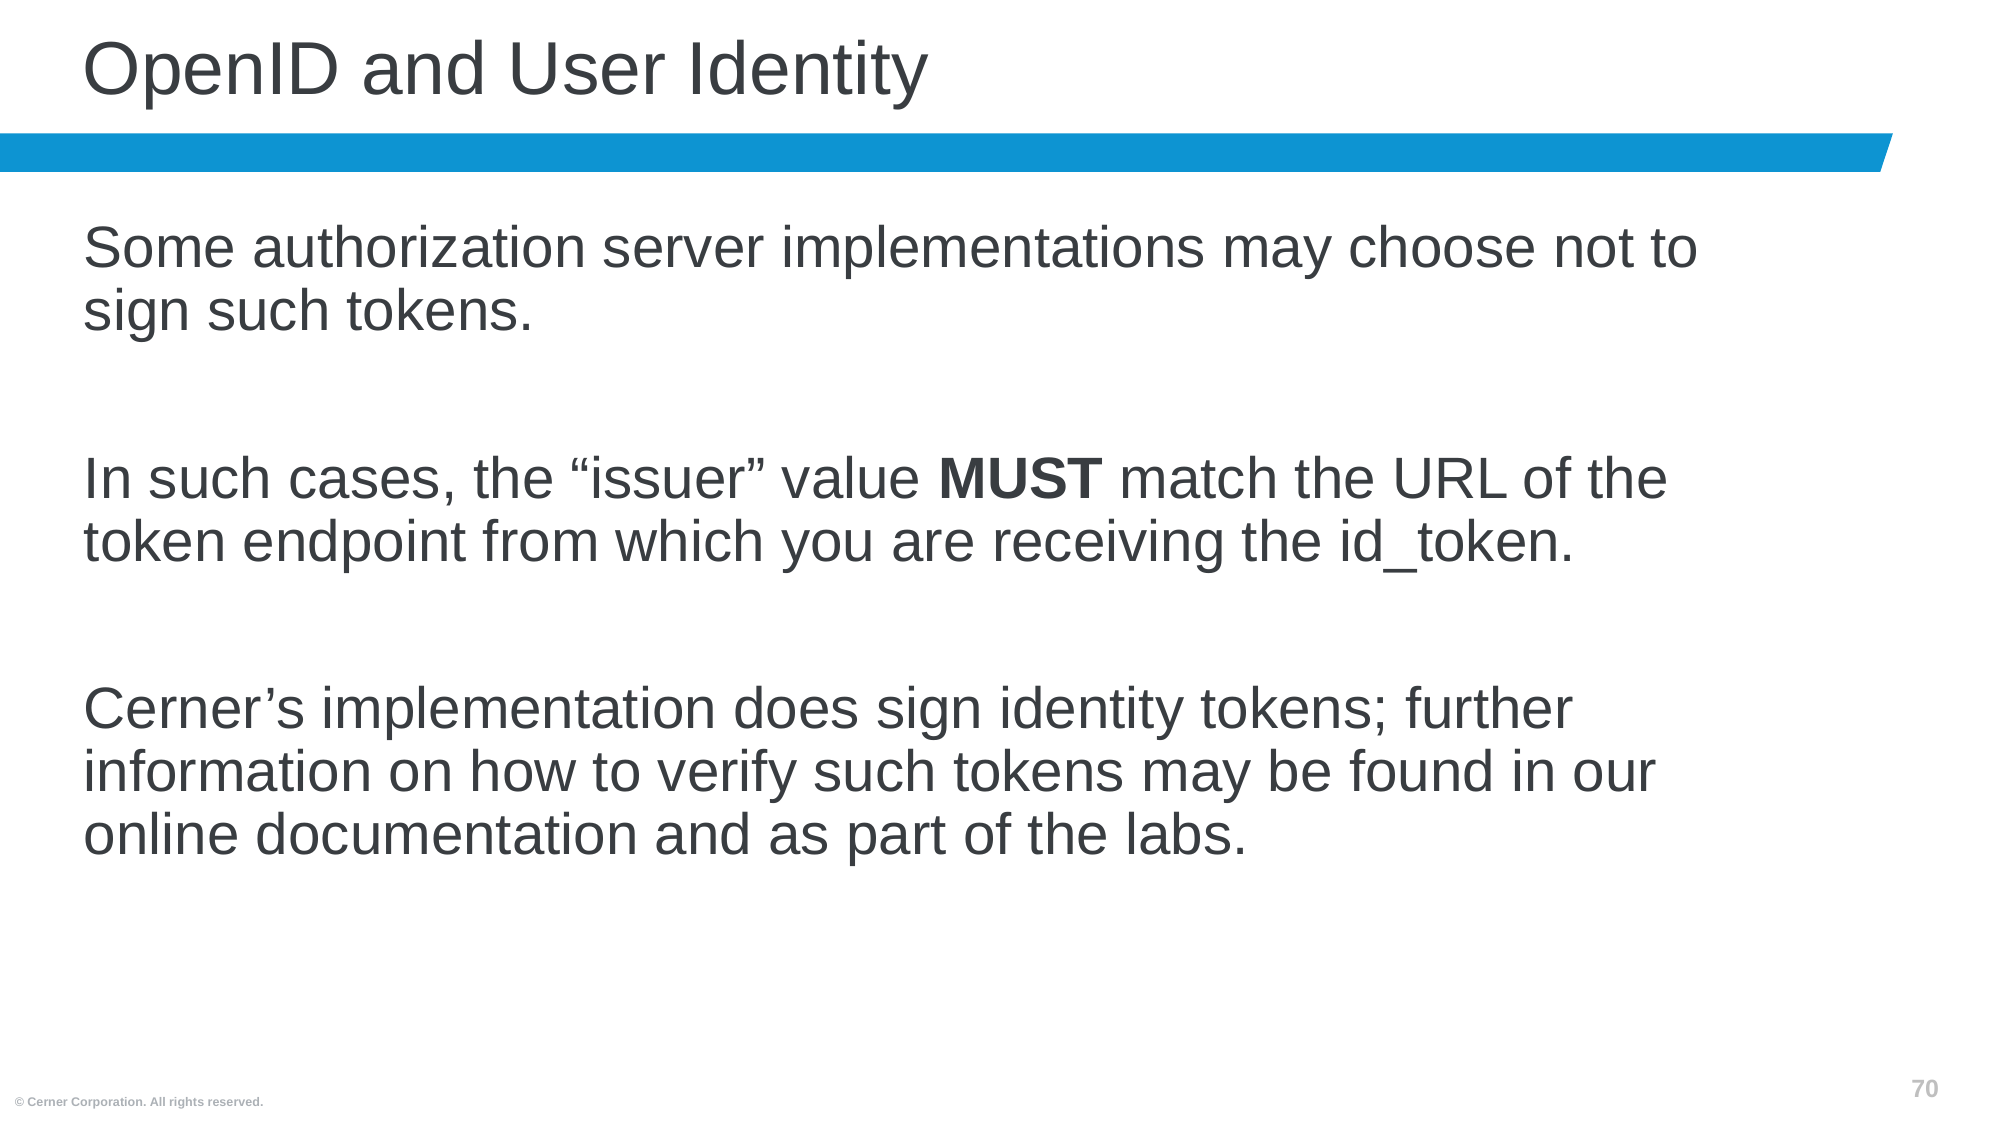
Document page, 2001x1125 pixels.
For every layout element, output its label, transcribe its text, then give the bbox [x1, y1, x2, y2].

list Some authorization server implementations may choose not to sign such tokens. In such cases, the “issuer” value MUST match the URL of the token endpoint from which you are receiving the id_token. Cerner’s implementation does sign identity tokens; further information on how to verify such tokens may be found in our online documentation and as part of the labs. [69, 210, 1794, 953]
title OpenID and User Identity [67, 0, 1793, 142]
